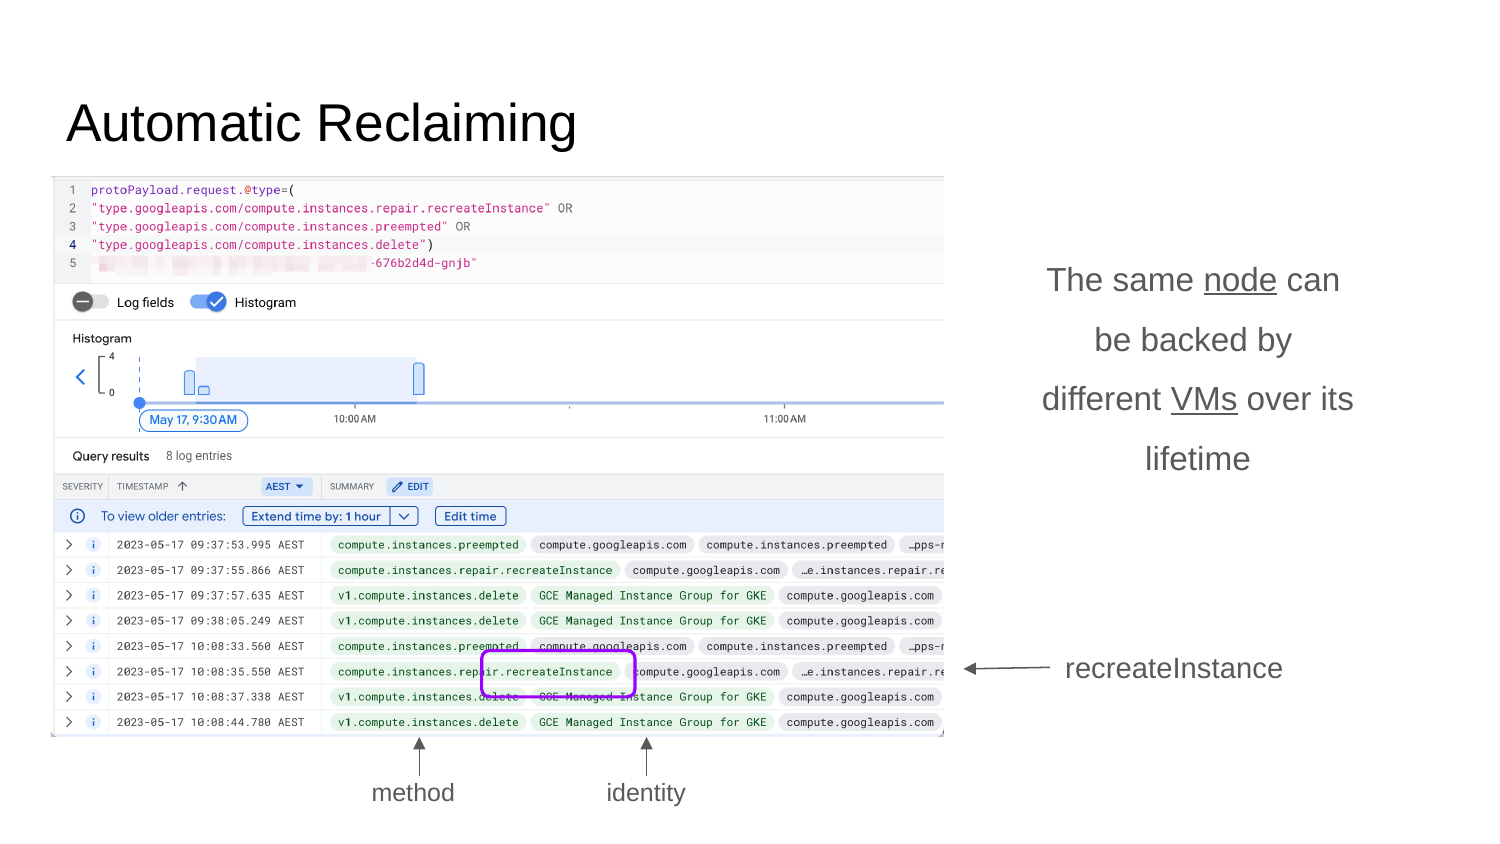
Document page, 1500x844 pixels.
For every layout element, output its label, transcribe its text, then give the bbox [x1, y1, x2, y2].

text_box identity [591, 761, 717, 822]
text_box method [356, 761, 482, 822]
text_box recreateInstance [1050, 634, 1308, 700]
picture [50, 176, 945, 738]
title Automatic Reclaiming [51, 72, 1449, 167]
text_box The same node can be backed by different VMs over its lifetime [977, 222, 1419, 493]
